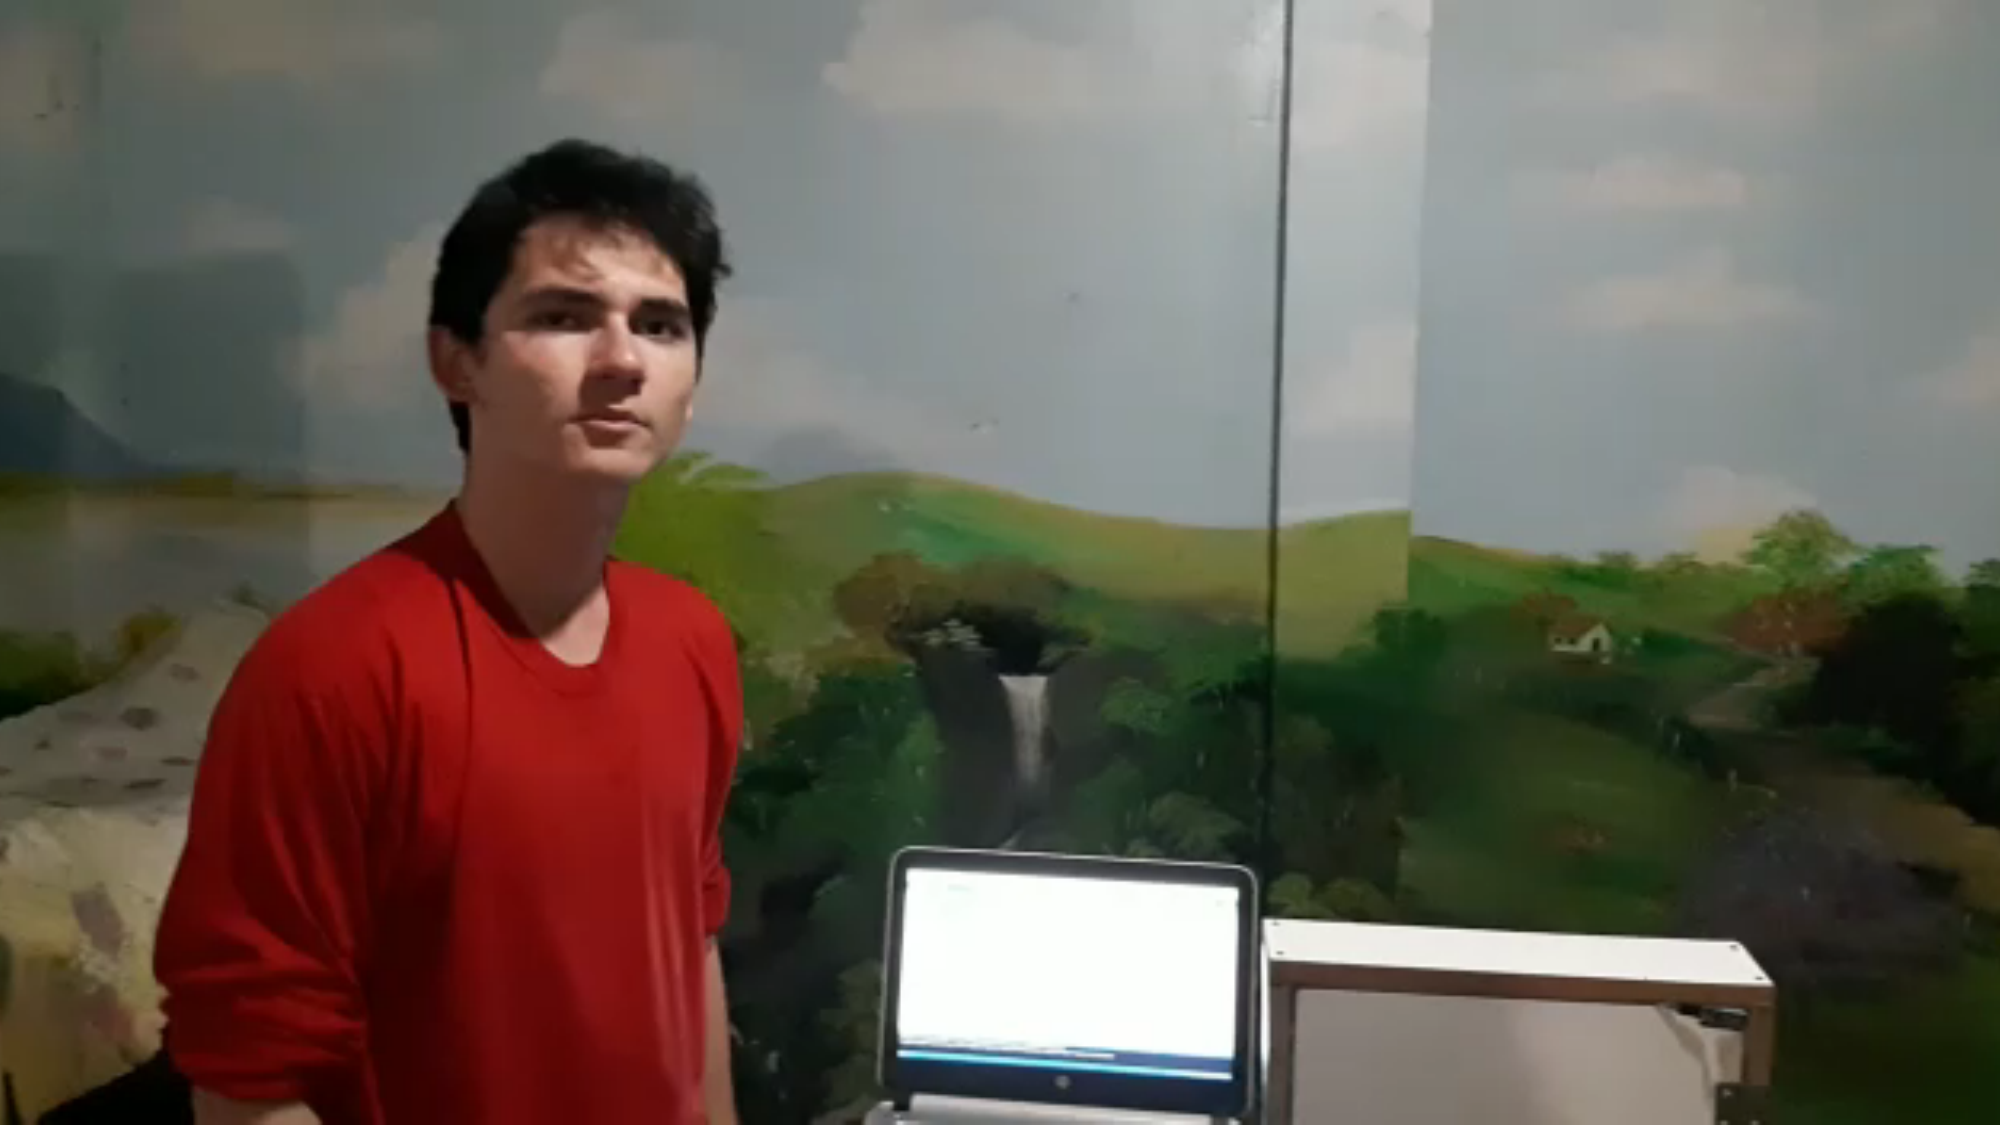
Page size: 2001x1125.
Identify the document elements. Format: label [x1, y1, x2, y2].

text_box [0, 0, 2000, 1125]
